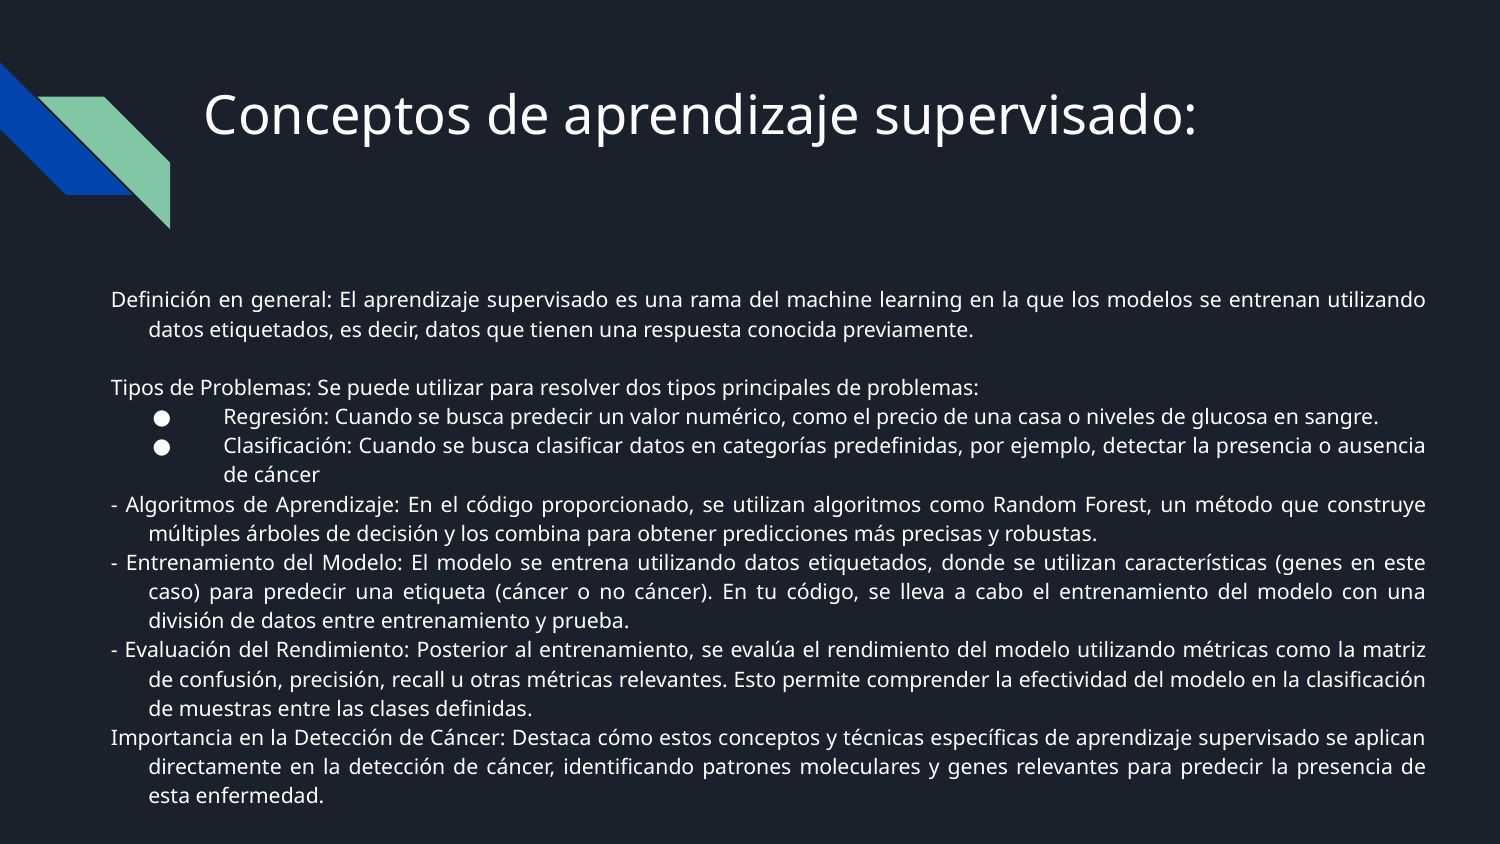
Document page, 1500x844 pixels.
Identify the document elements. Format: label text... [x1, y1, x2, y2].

title Conceptos de aprendizaje supervisado: [189, 65, 1385, 225]
list Definición en general: El aprendizaje supervisado es una rama del machine learning en la que los modelos se entrenan utilizando datos etiquetados, es decir, datos que tienen una respuesta conocida previamente. Tipos de Problemas: Se puede utilizar para resolver dos tipos principales de problemas: Regresión: Cuando se busca predecir un valor numérico, como el precio de una casa o niveles de glucosa en sangre. Clasificación: Cuando se busca clasificar datos en categorías predefinidas, por ejemplo, detectar la presencia o ausencia de cáncer - Algoritmos de Aprendizaje: En el código proporcionado, se utilizan algoritmos como Random Forest, un método que construye múltiples árboles de decisión y los combina para obtener predicciones más precisas y robustas. - Entrenamiento del Modelo: El modelo se entrena utilizando datos etiquetados, donde se utilizan características (genes en este caso) para predecir una etiqueta (cáncer o no cáncer). En tu código, se lleva a cabo el entrenamiento del modelo con una división de datos entre entrenamiento y prueba. - Evaluación del Rendimiento: Posterior al entrenamiento, se evalúa el rendimiento del modelo utilizando métricas como la matriz de confusión, precisión, recall u otras métricas relevantes. Esto permite comprender la efectividad del modelo en la clasificación de muestras entre las clases definidas. Importancia en la Detección de Cáncer: Destaca cómo estos conceptos y técnicas específicas de aprendizaje supervisado se aplican directamente en la detección de cáncer, identificando patrones moleculares y genes relevantes para predecir la presencia de esta enfermedad. [58, 267, 1442, 827]
